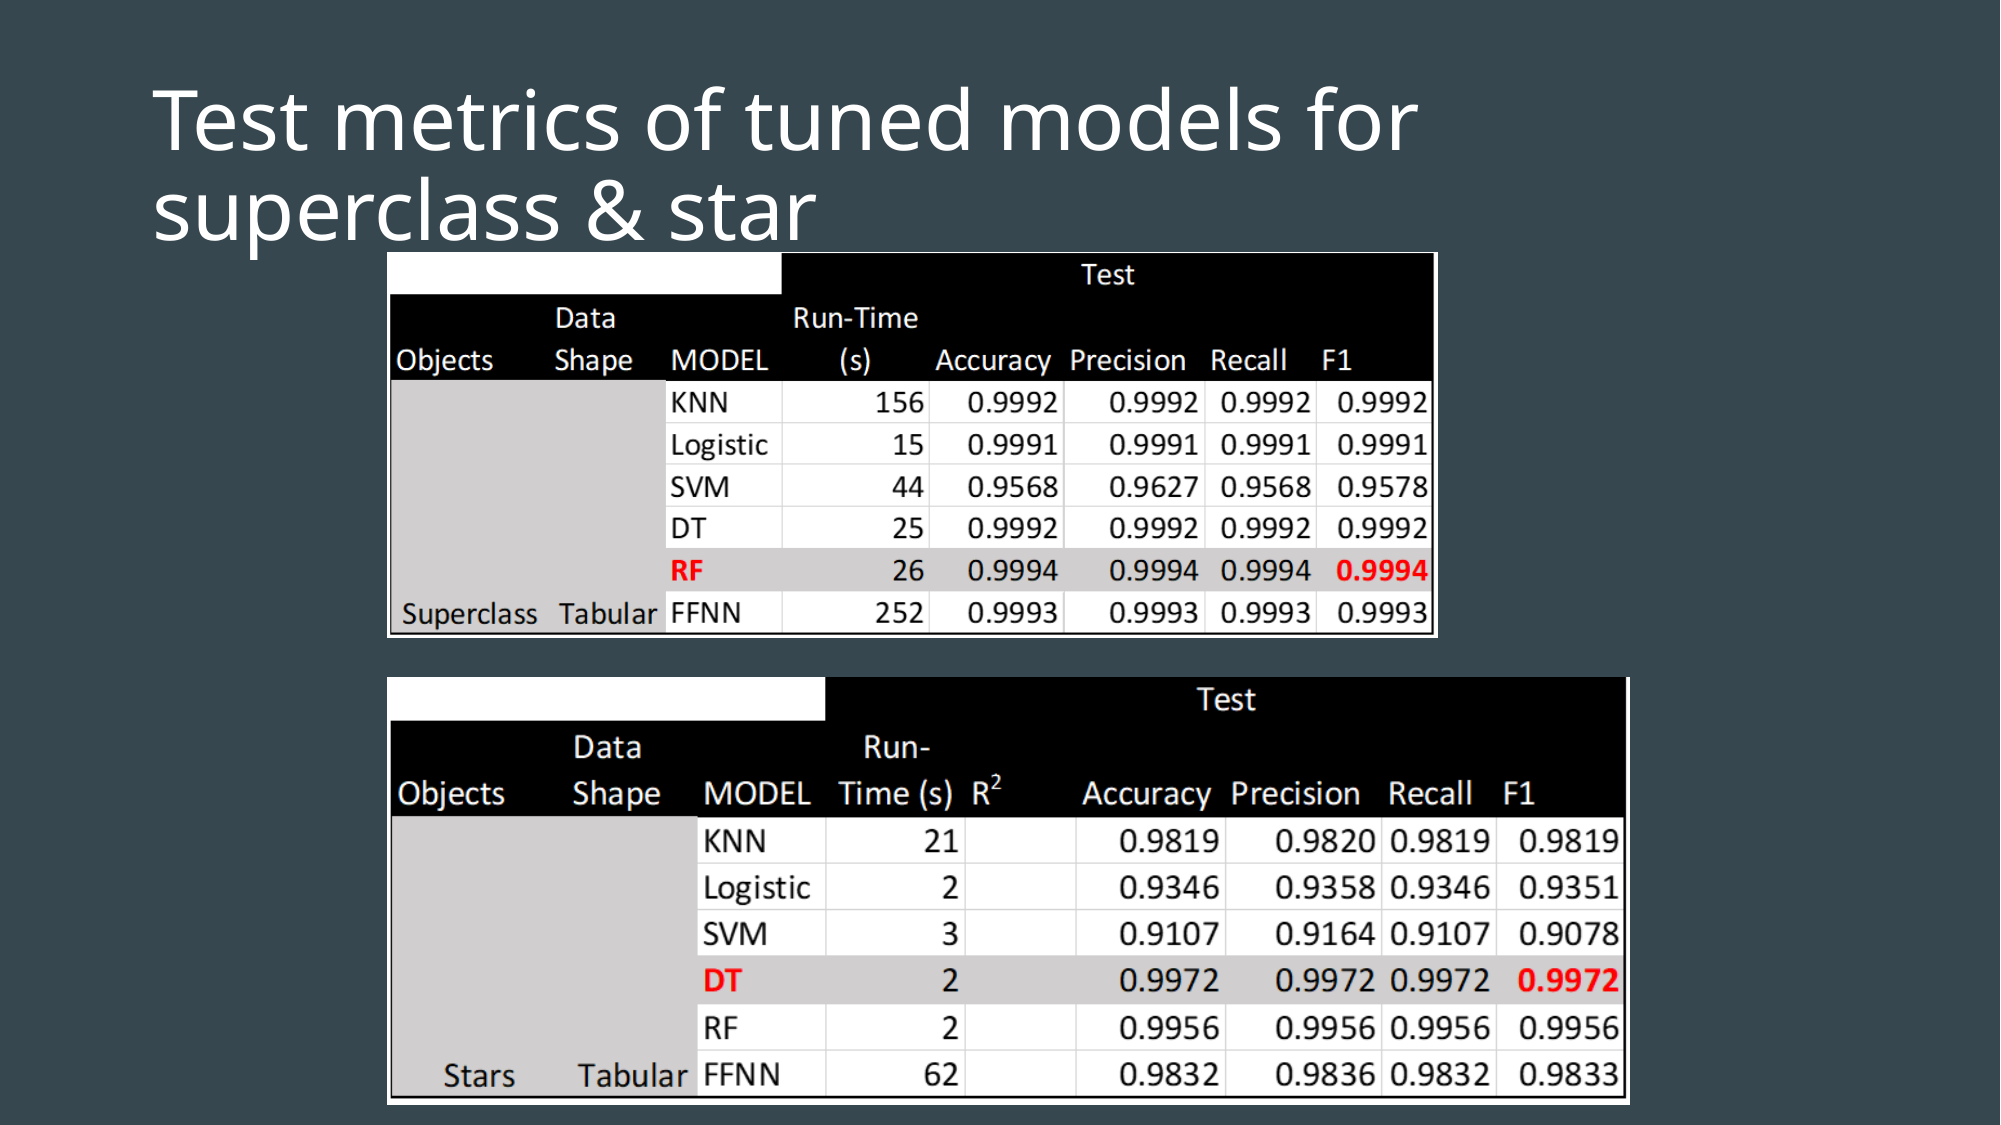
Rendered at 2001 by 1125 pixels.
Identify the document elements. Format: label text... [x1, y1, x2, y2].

title Test metrics of tuned models for superclass & star [137, 59, 1863, 278]
picture [387, 252, 1439, 638]
picture [387, 676, 1630, 1105]
